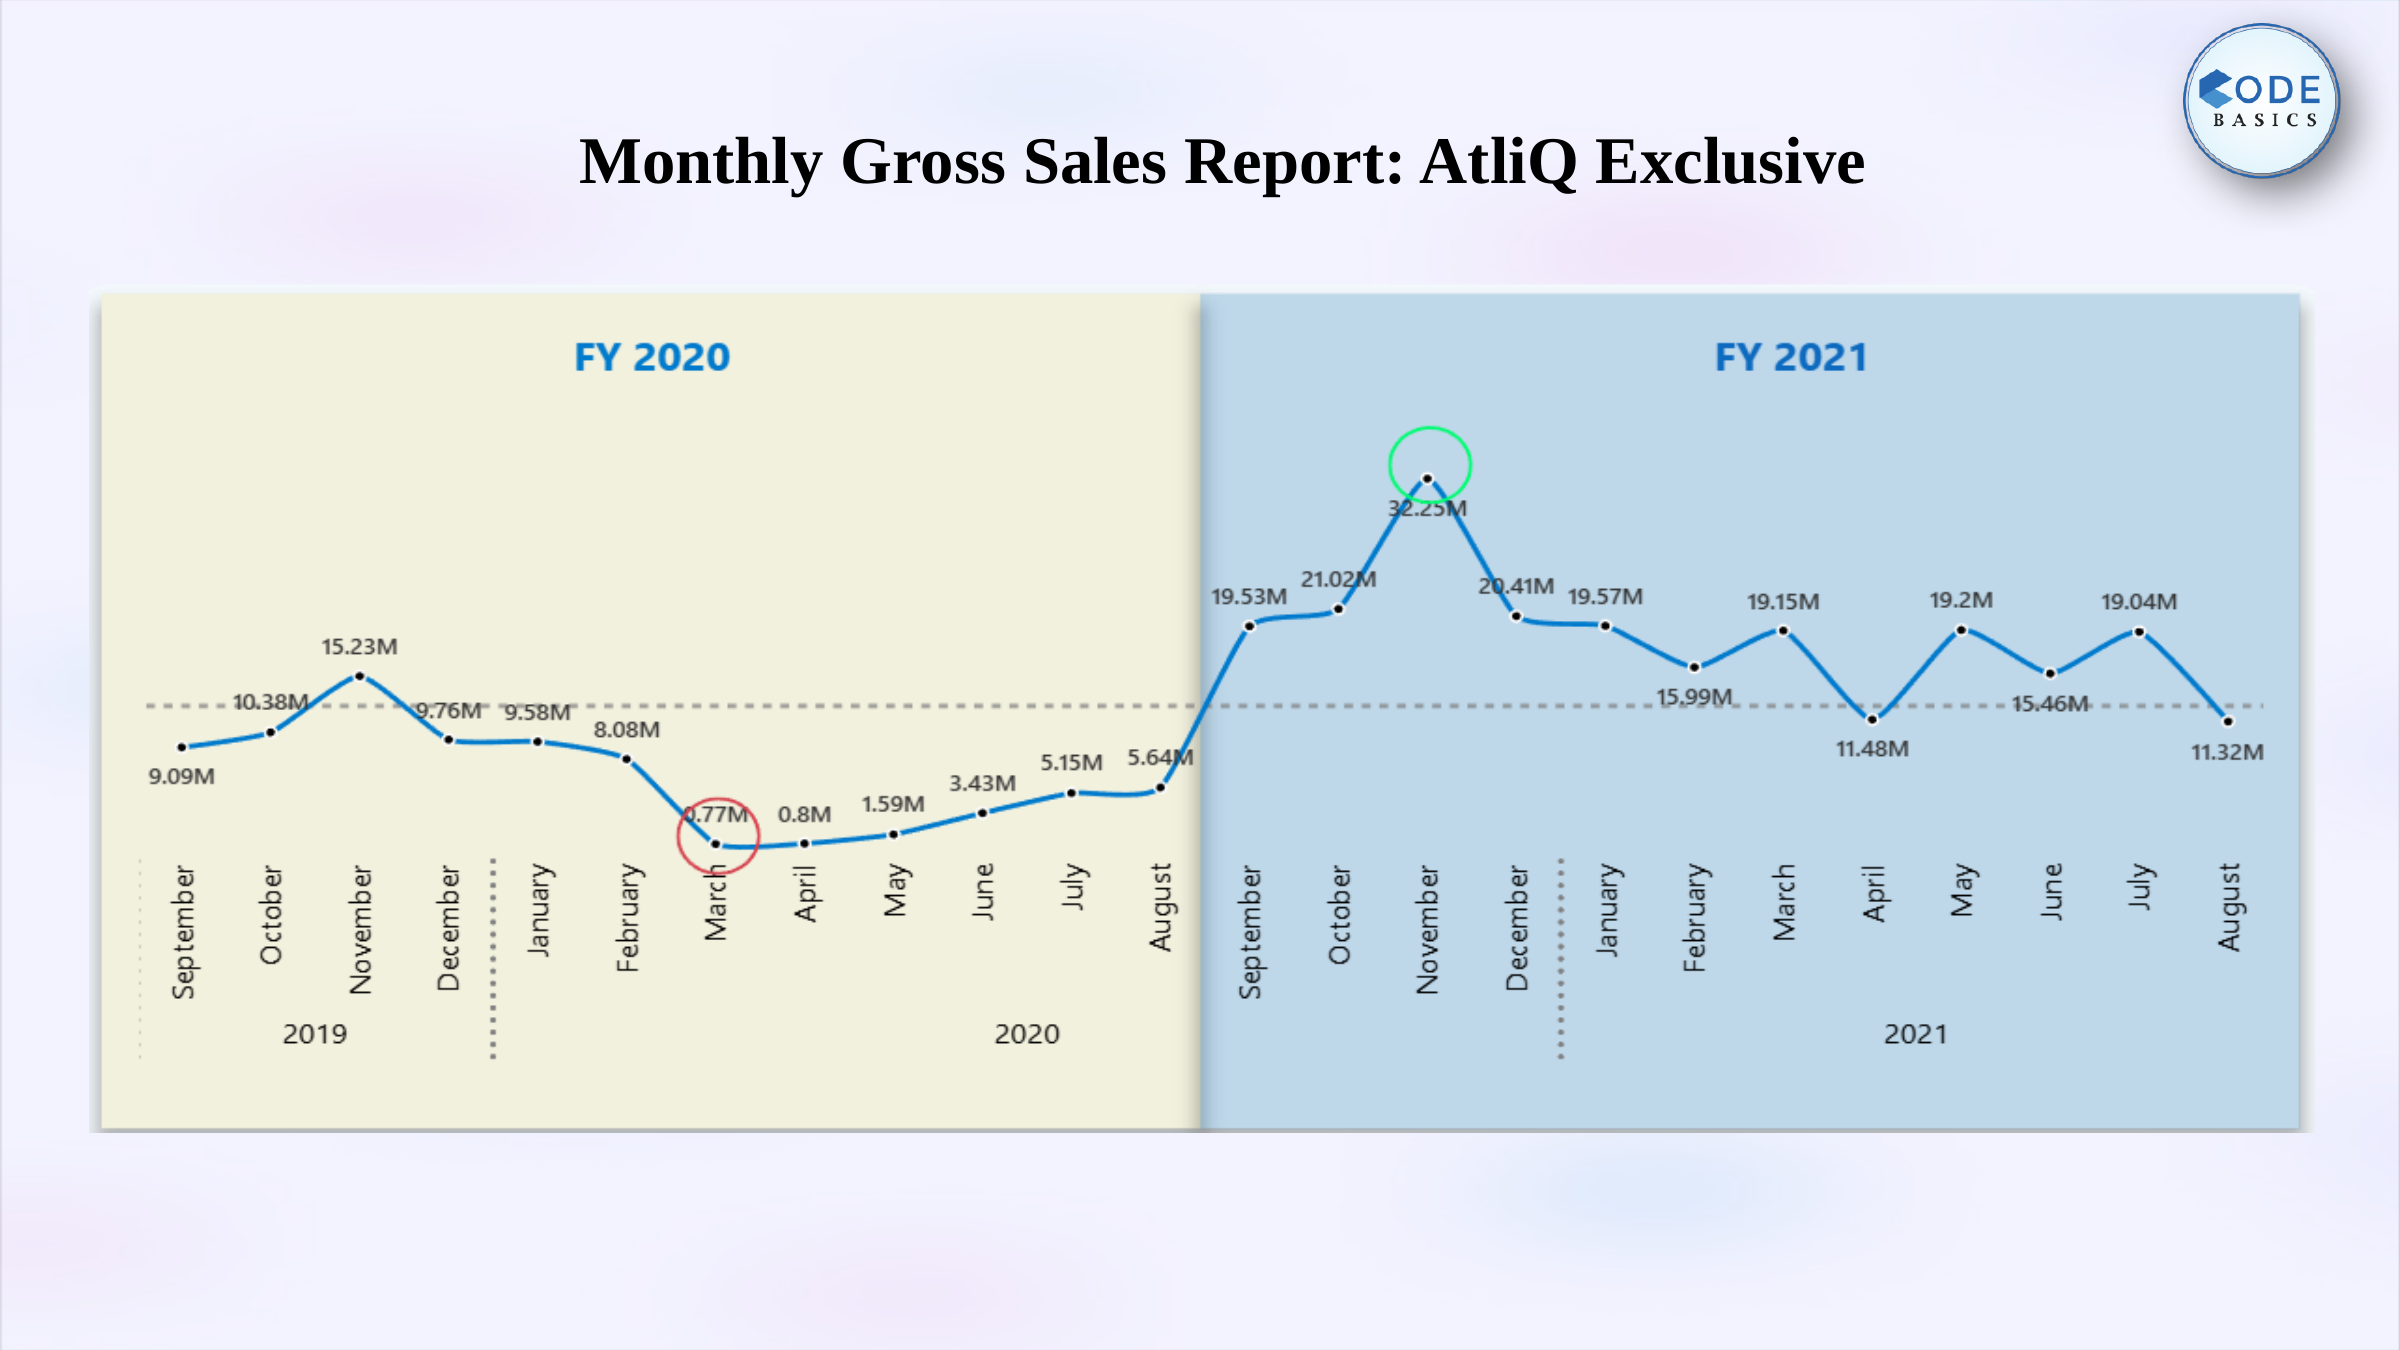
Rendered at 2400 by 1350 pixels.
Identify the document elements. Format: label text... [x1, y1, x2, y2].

picture [89, 284, 2316, 1133]
picture [2177, 17, 2346, 184]
text_box Monthly Gross Sales Report: AtliQ Exclusive [419, 69, 2028, 205]
